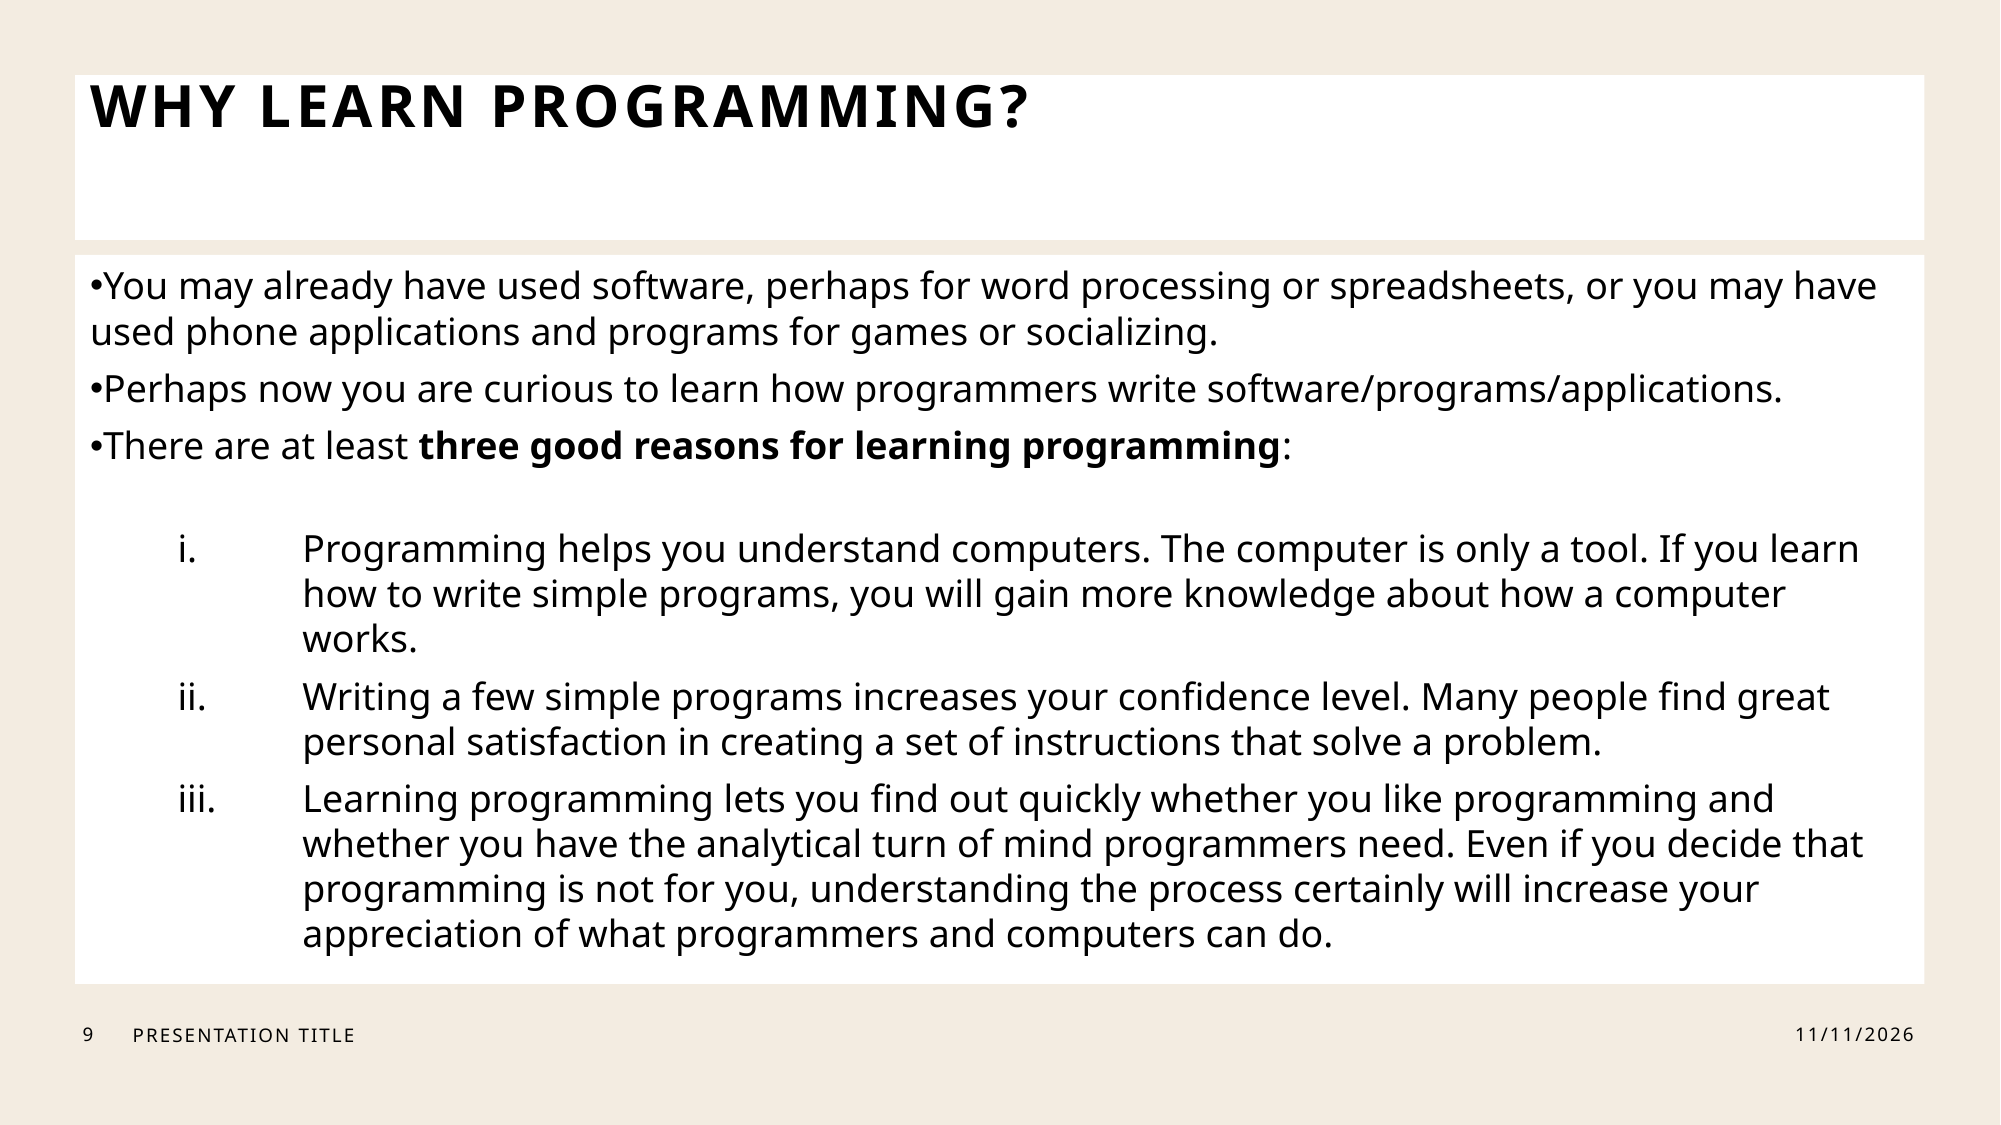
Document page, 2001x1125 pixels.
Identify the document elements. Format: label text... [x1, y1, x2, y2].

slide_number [1588, 1005, 1929, 1065]
title Why learn Programming? [75, 75, 1925, 240]
footer Presentation title [132, 1005, 740, 1065]
list You may already have used software, perhaps for word processing or spreadsheets, or you may have used phone applications and programs for games or socializing. Perhaps now you are curious to learn how programmers write software/programs/applications. There are at least three good reasons for learning programming: Programming helps you understand computers. The computer is only a tool. If you learn how to write simple programs, you will gain more knowledge about how a computer works. Writing a few simple programs increases your confidence level. Many people find great personal satisfaction in creating a set of instructions that solve a problem. Learning programming lets you find out quickly whether you like programming and whether you have the analytical turn of mind programmers need. Even if you decide that programming is not for you, understanding the process certainly will increase your appreciation of what programmers and computers can do. [75, 254, 1925, 984]
slide_number 9 [67, 1005, 128, 1065]
